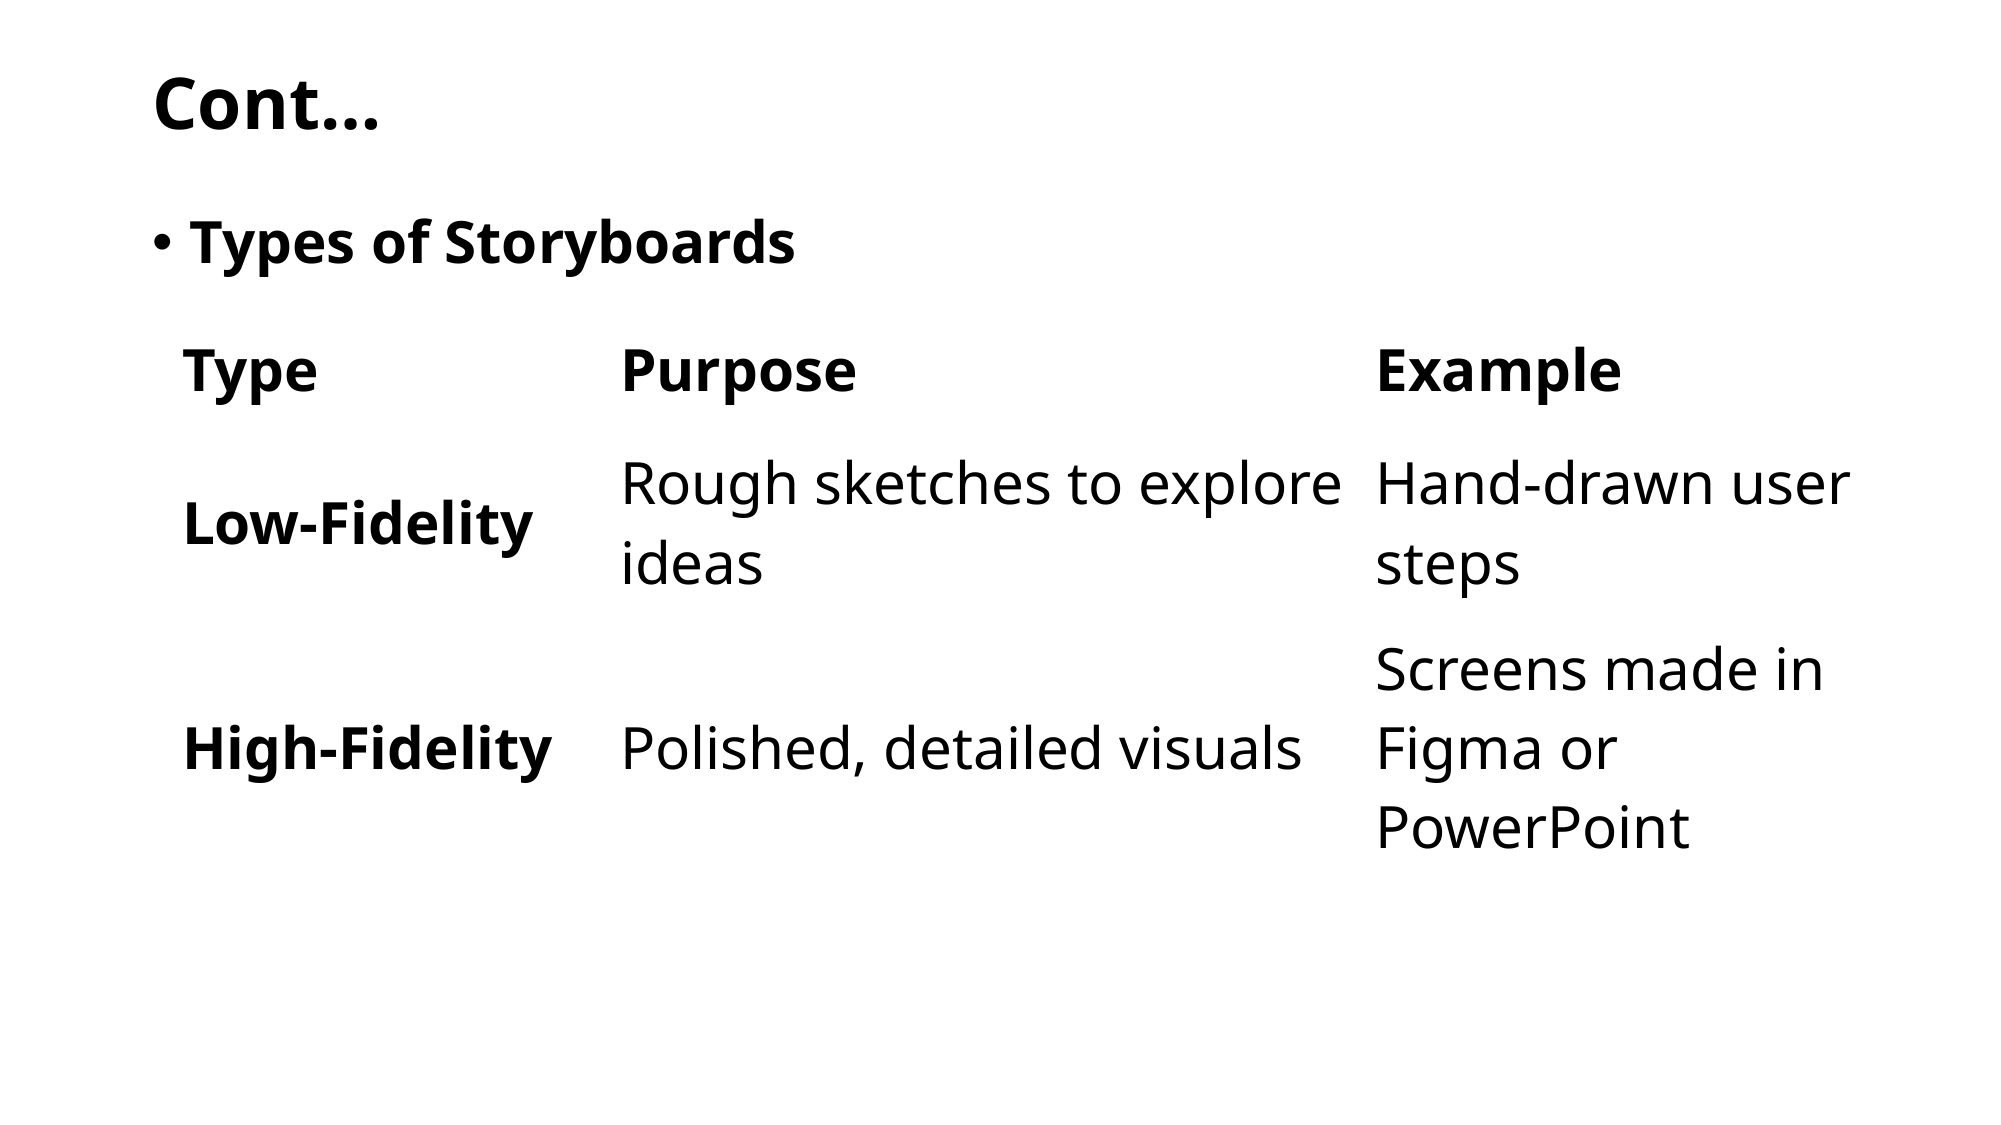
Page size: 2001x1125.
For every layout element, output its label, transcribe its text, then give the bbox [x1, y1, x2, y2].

table_cell Screens made in Figma or PowerPoint [1361, 621, 1957, 874]
table_cell Polished, detailed visuals [605, 621, 1361, 874]
table_cell High-Fidelity [167, 621, 605, 874]
table_header Example [1361, 315, 1957, 423]
list Types of Storyboards [137, 205, 1863, 920]
table_cell Rough sketches to explore ideas [605, 423, 1361, 621]
table_header Purpose [605, 315, 1361, 423]
title Cont… [137, 59, 1863, 153]
table_cell Hand-drawn user steps [1361, 423, 1957, 621]
table_header Type [167, 315, 605, 423]
table_cell Low-Fidelity [167, 423, 605, 621]
